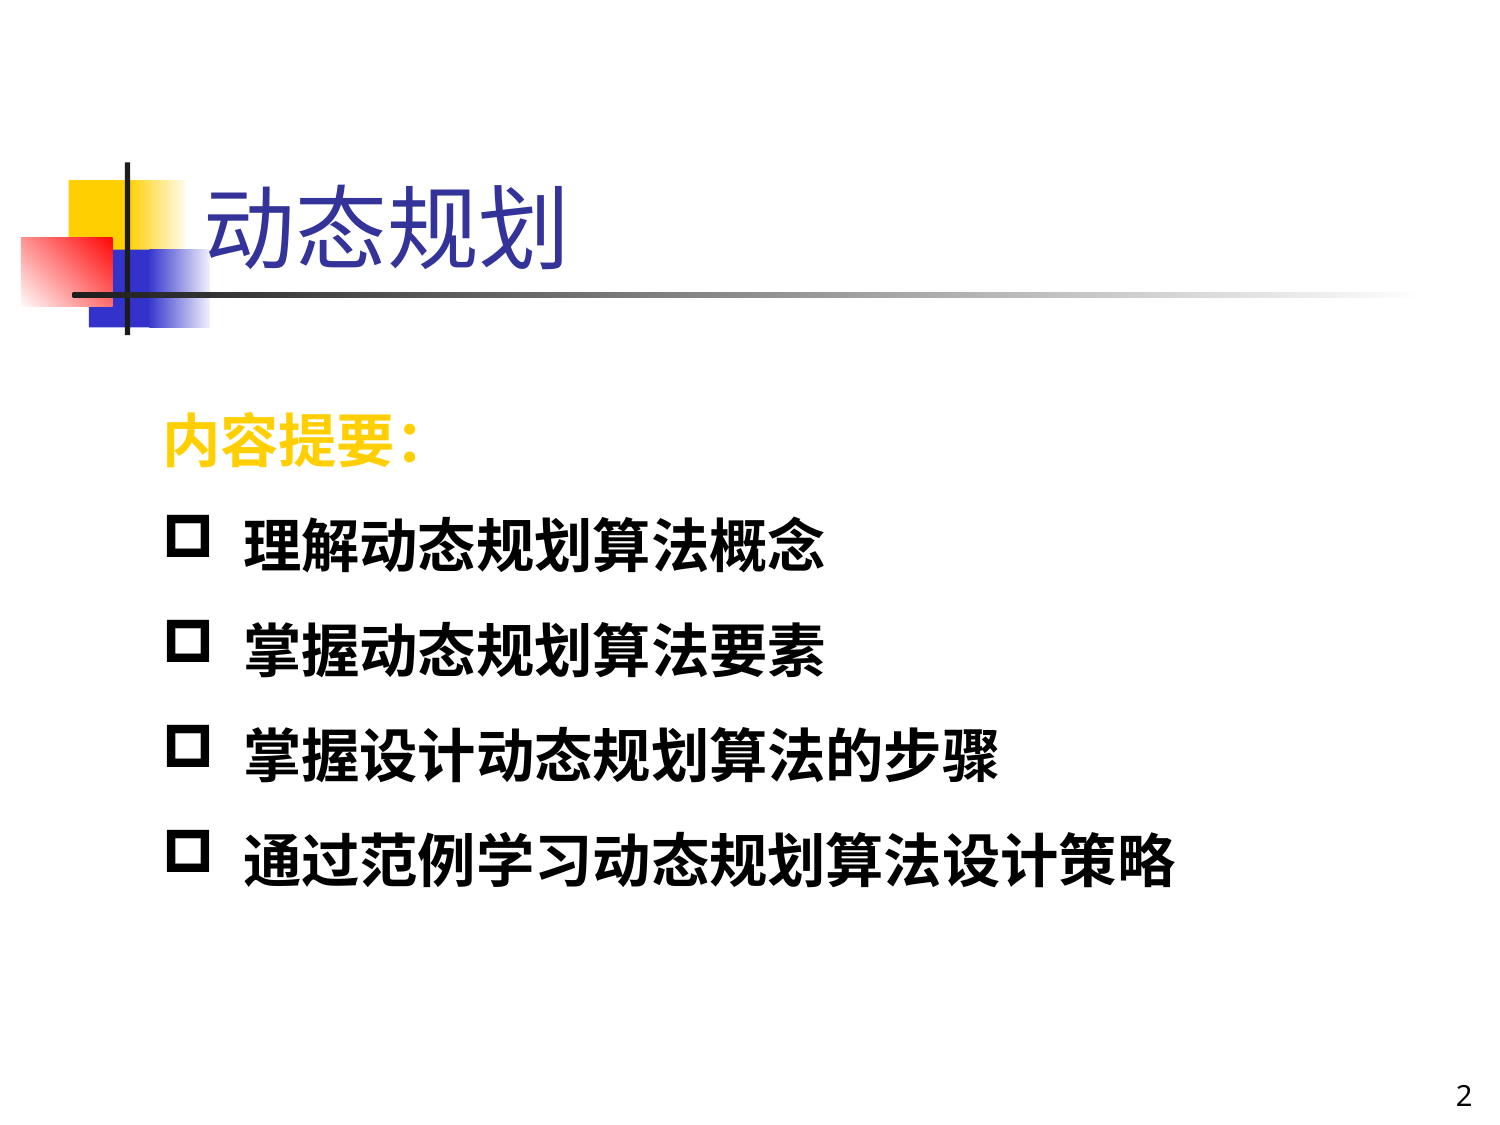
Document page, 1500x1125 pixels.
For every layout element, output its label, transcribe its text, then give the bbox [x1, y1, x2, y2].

text_box 内容提要： 理解动态规划算法概念 掌握动态规划算法要素 掌握设计动态规划算法的步骤 通过范例学习动态规划算法设计策略 [147, 361, 1459, 902]
slide_number 2 [1174, 1049, 1488, 1125]
title 动态规划 [188, 101, 1468, 289]
